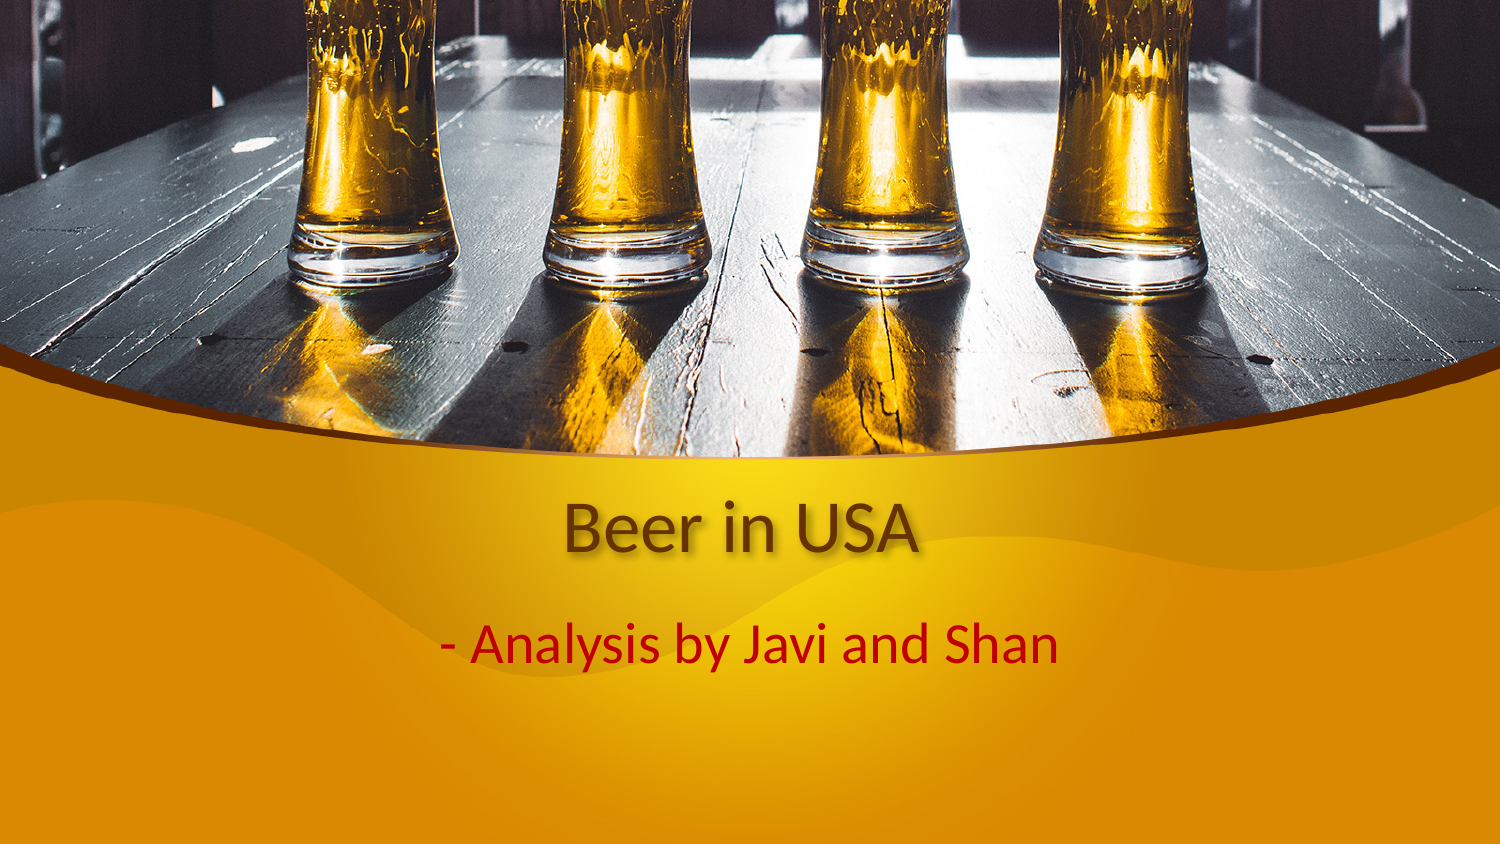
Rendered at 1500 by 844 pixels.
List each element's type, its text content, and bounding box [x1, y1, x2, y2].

picture [0, 0, 1500, 844]
title Beer in USA [73, 446, 1427, 597]
subtitle - Analysis by Javi and Shan [73, 597, 1427, 703]
